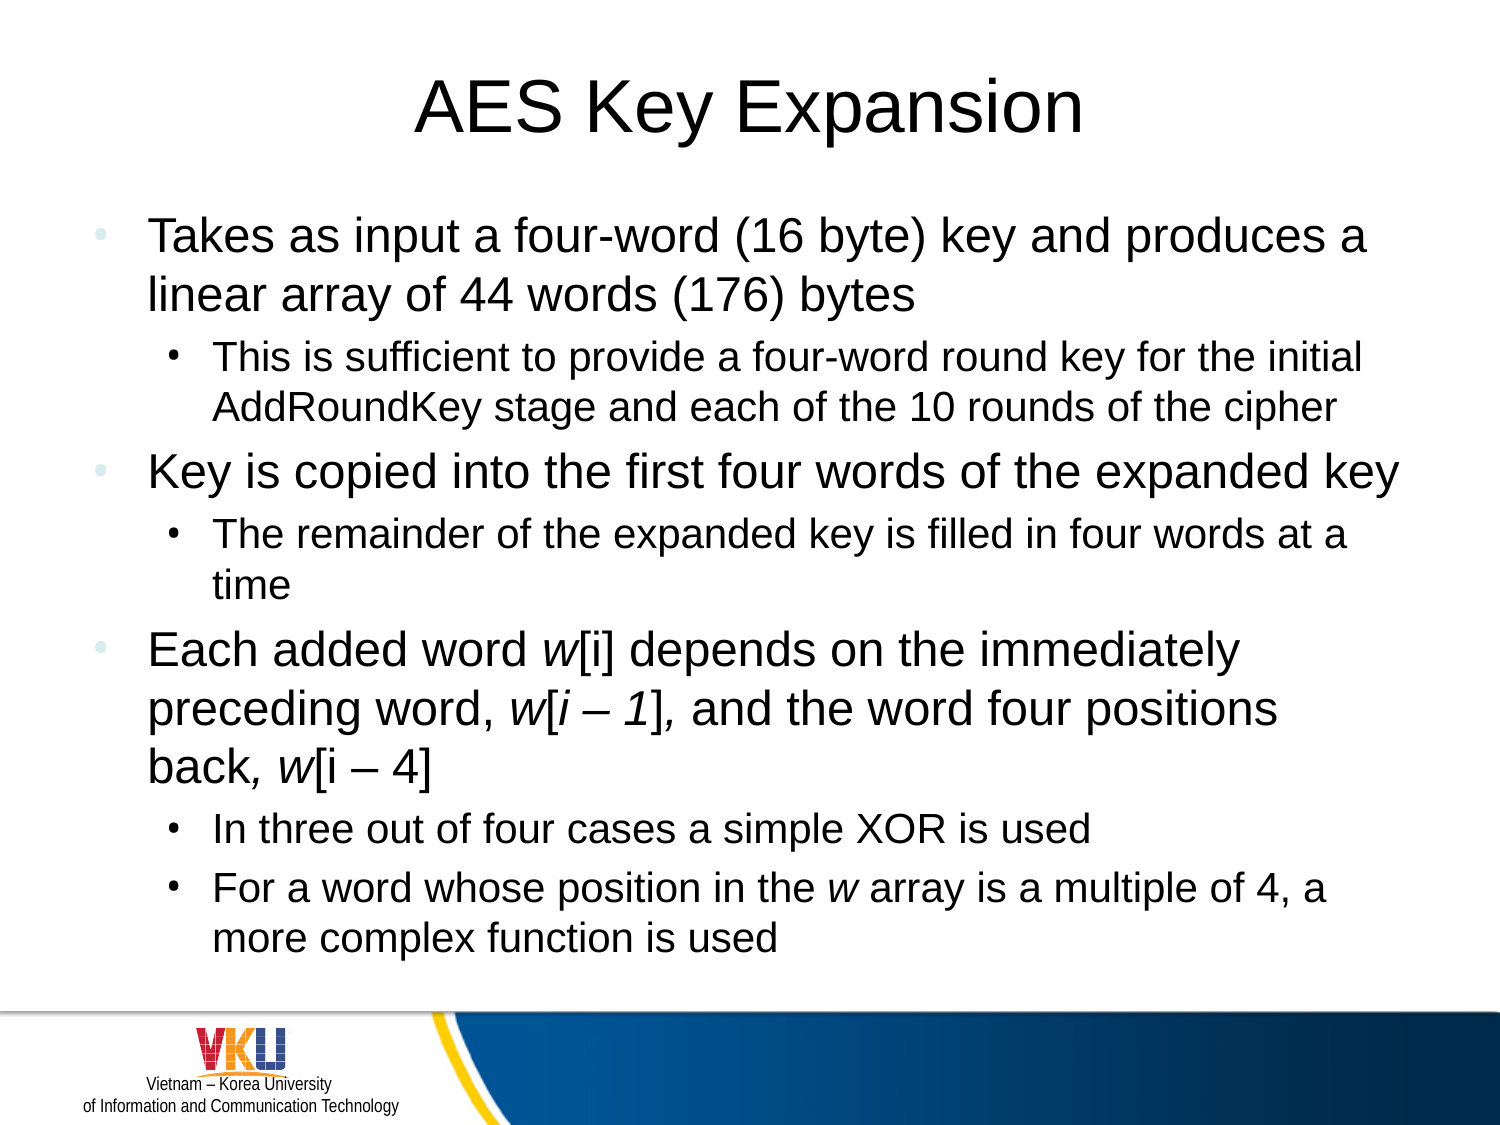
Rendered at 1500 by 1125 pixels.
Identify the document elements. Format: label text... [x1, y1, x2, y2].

list Takes as input a four-word (16 byte) key and produces a linear array of 44 words (176) bytes This is sufficient to provide a four-word round key for the initial AddRoundKey stage and each of the 10 rounds of the cipher Key is copied into the first four words of the expanded key The remainder of the expanded key is filled in four words at a time Each added word w[i] depends on the immediately preceding word, w[i – 1], and the word four positions back, w[i – 4] In three out of four cases a simple XOR is used For a word whose position in the w array is a multiple of 4, a more complex function is used [76, 196, 1424, 995]
title AES Key Expansion [75, 45, 1425, 161]
picture [0, 1011, 1500, 1125]
